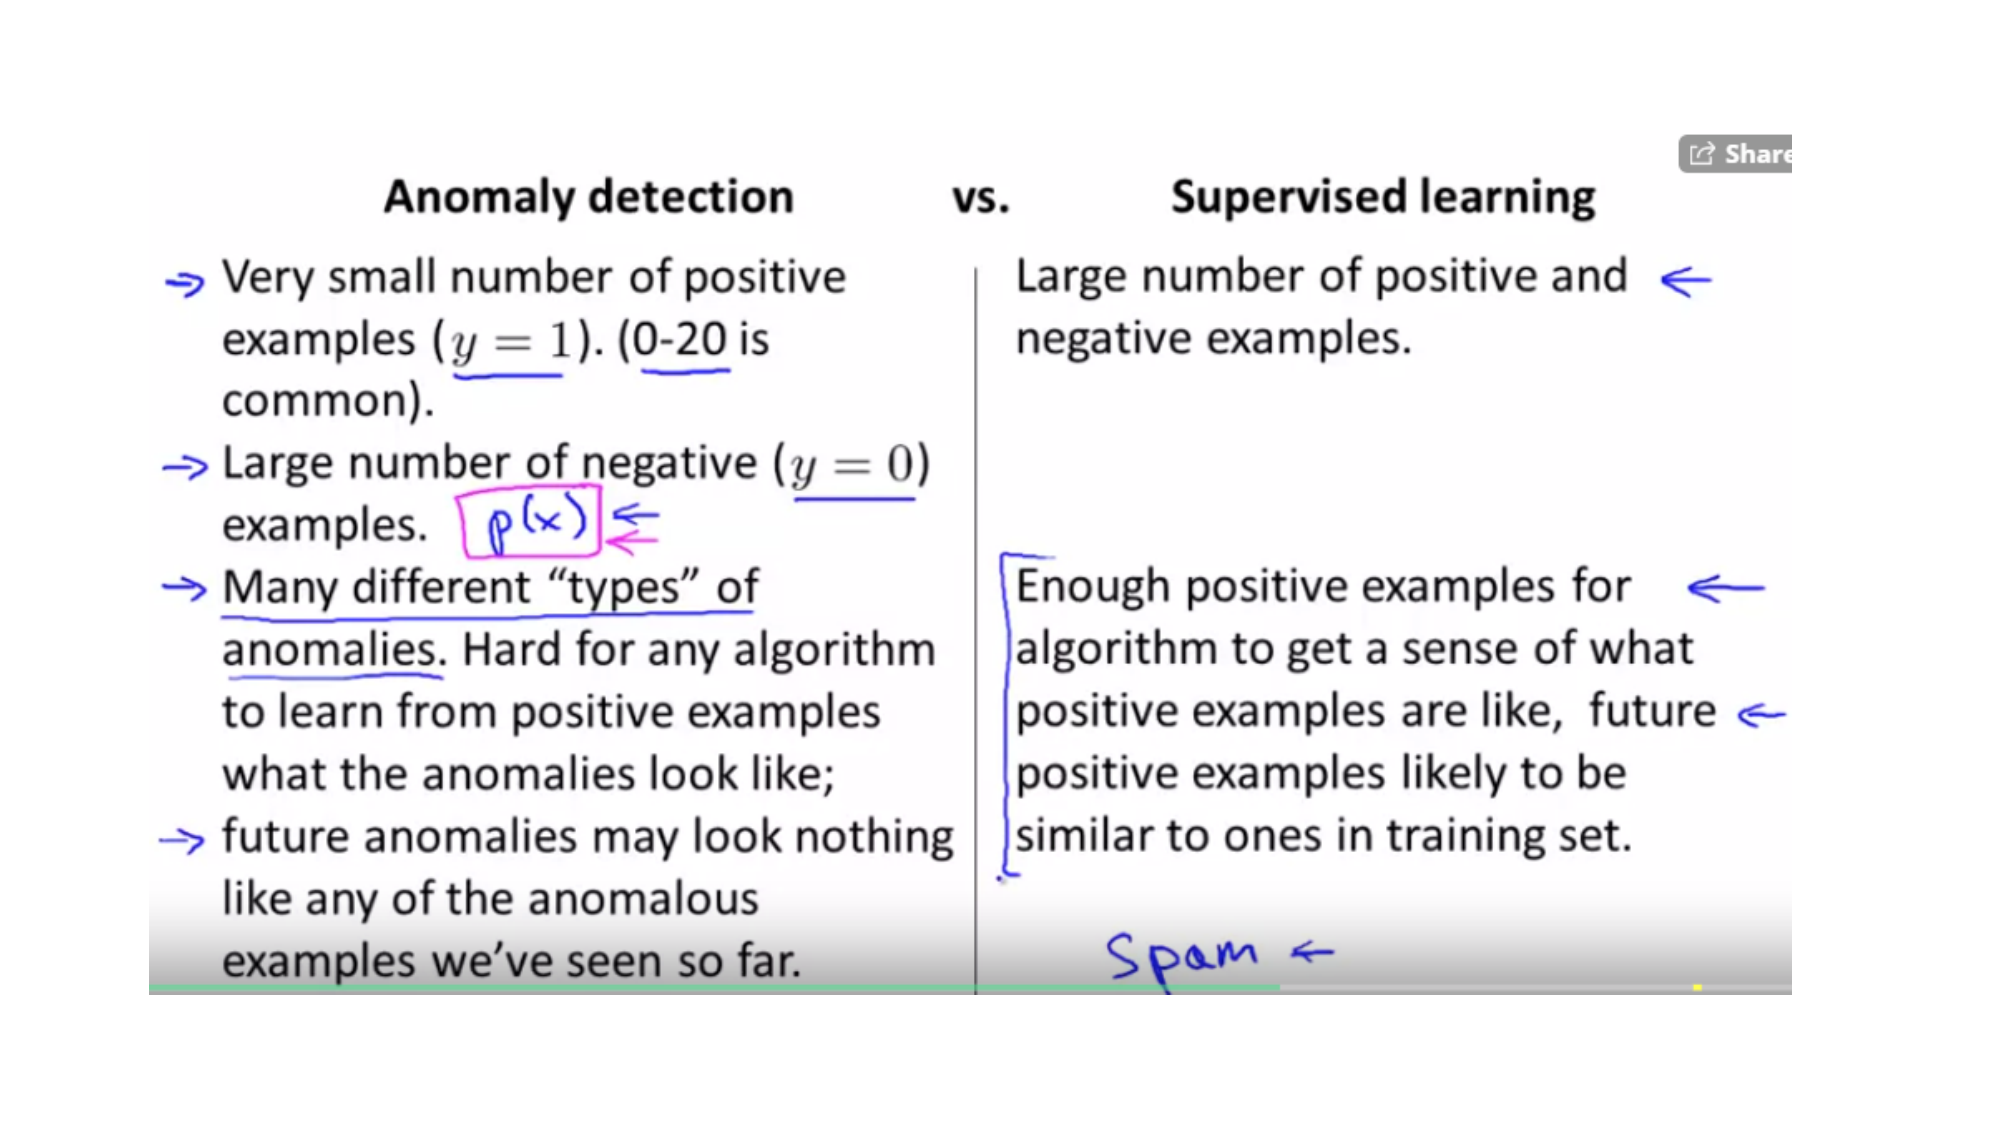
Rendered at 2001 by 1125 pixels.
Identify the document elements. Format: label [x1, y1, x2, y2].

list [149, 130, 1792, 995]
